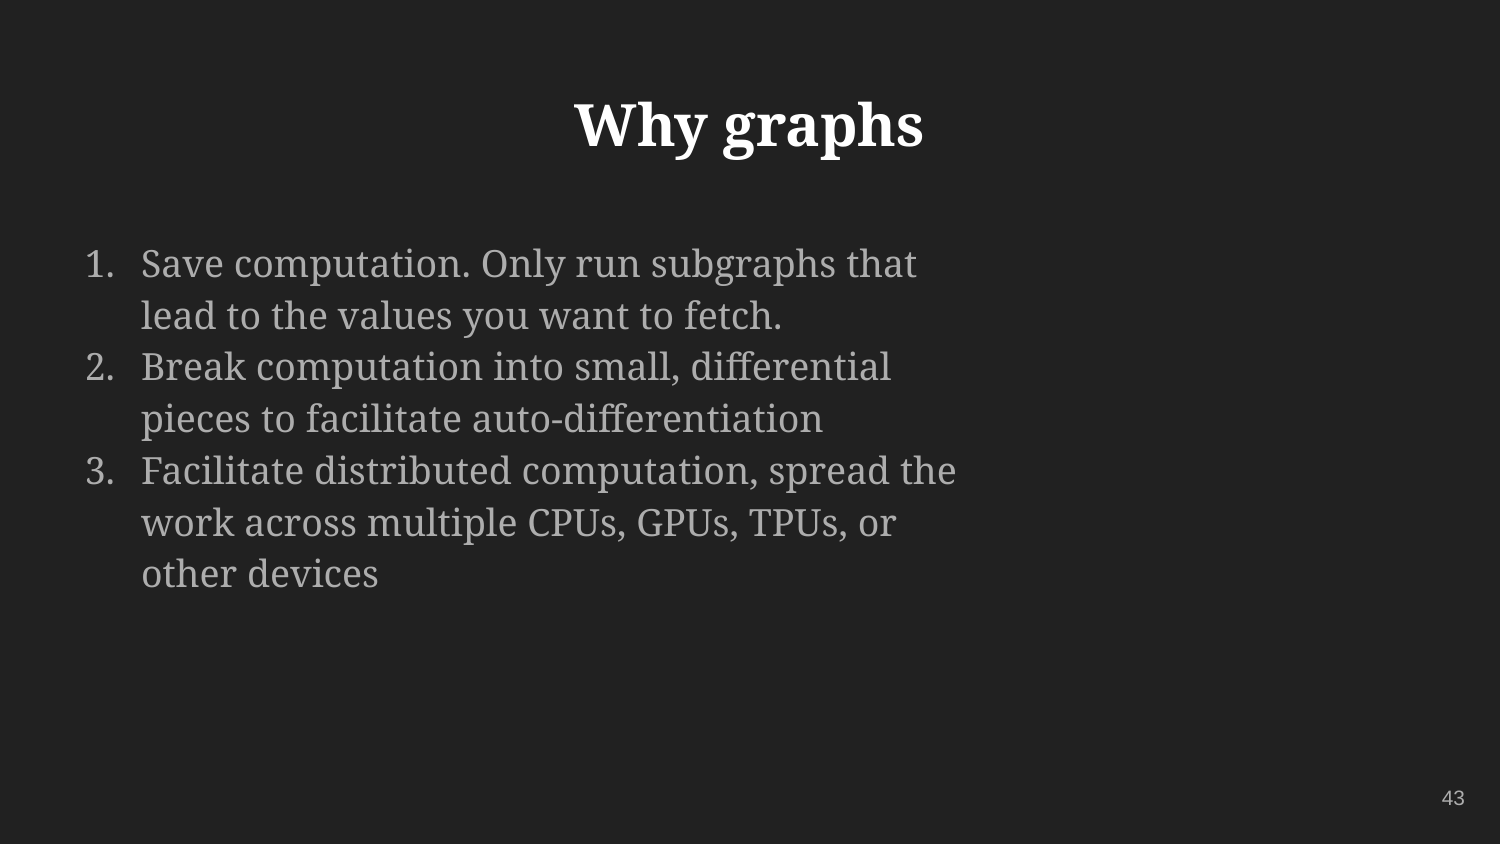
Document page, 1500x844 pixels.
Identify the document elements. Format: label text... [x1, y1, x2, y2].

title Why graphs [51, 72, 1449, 167]
list Save computation. Only run subgraphs that lead to the values you want to fetch. Break computation into small, differential pieces to facilitate auto-differentiation Facilitate distributed computation, spread the work across multiple CPUs, GPUs, TPUs, or other devices [51, 218, 982, 685]
slide_number 43 [1389, 764, 1480, 830]
